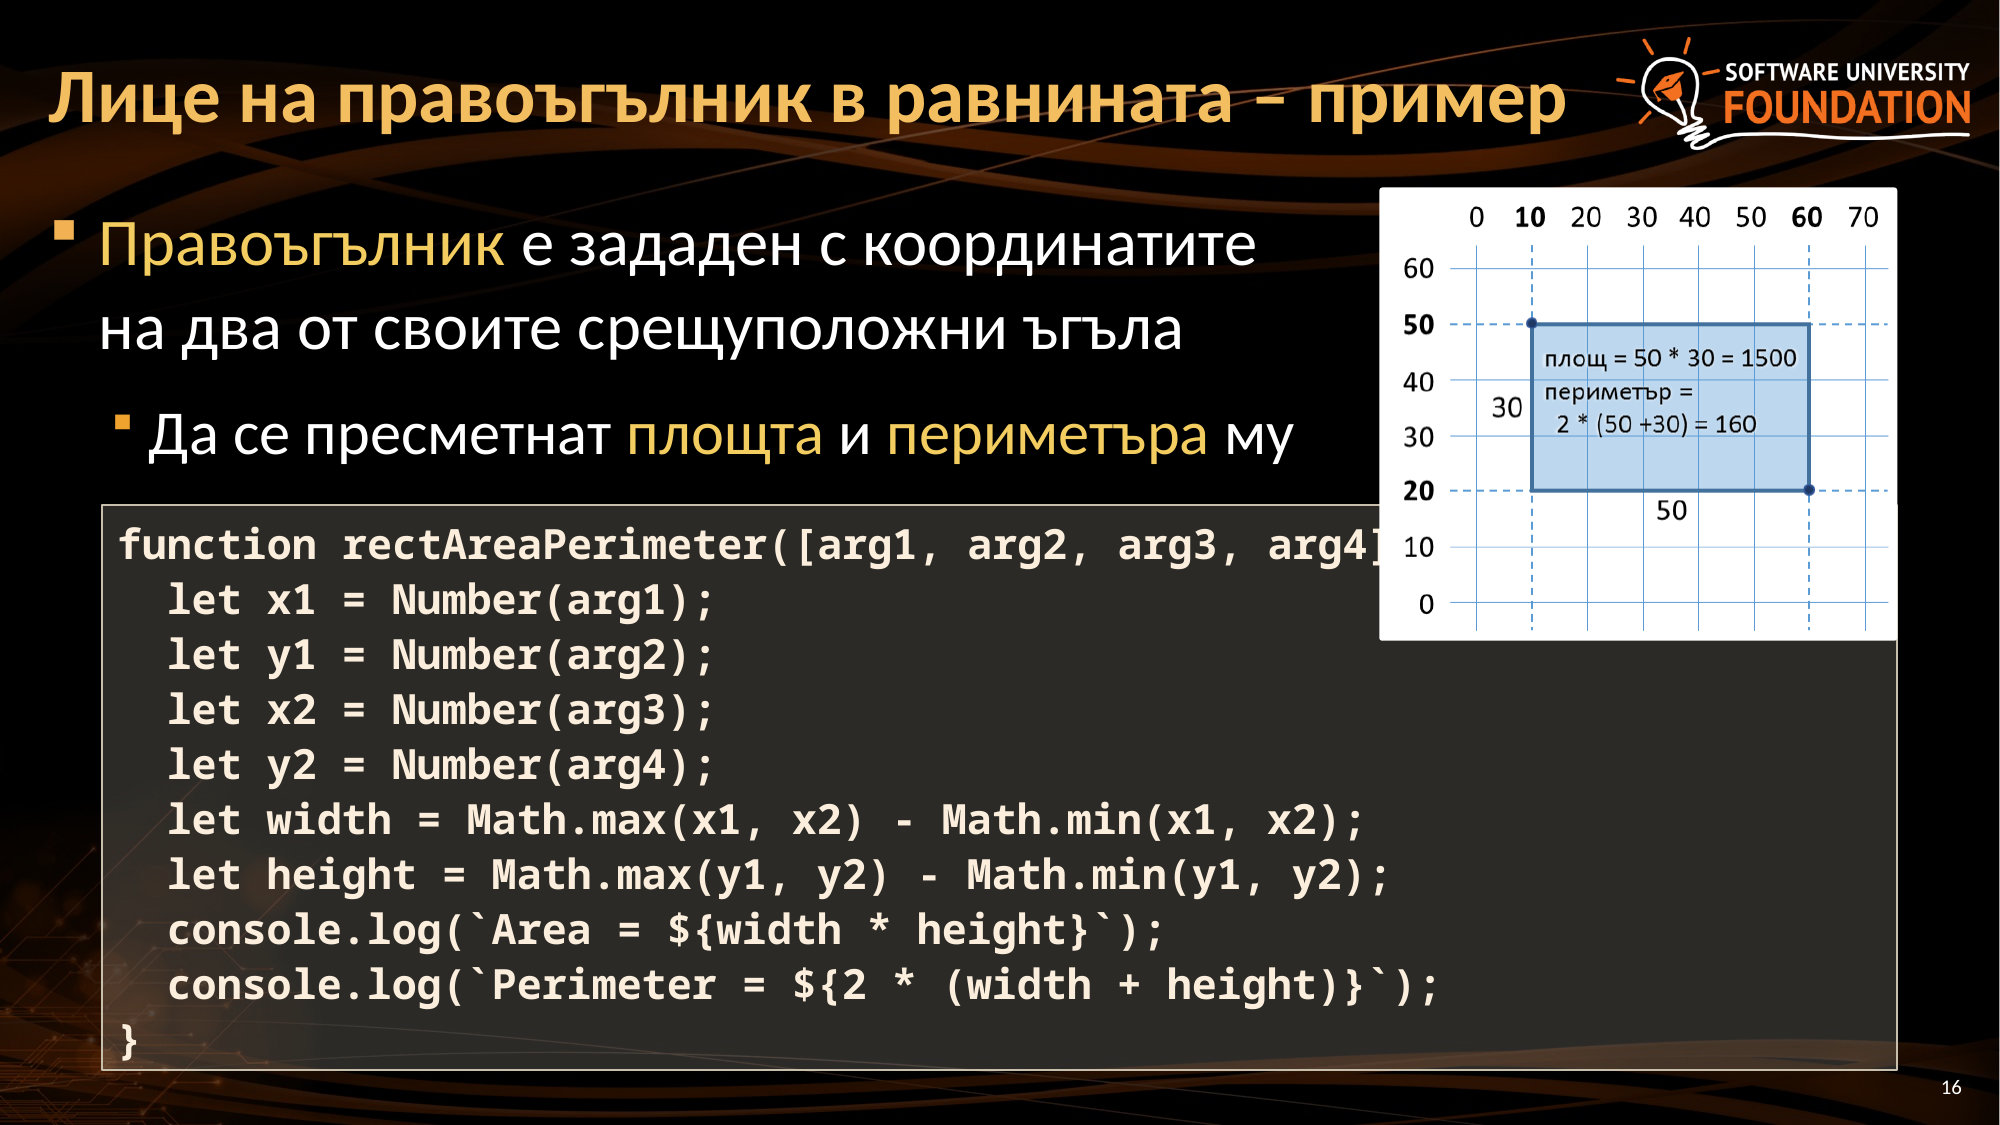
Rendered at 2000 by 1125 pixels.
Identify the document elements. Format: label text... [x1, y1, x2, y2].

list Правоъгълник е зададен с координатите на два от своите срещуположни ъгъла Да се пресметнат площта и периметъра му [31, 188, 1968, 1103]
picture [0, 0, 2000, 1125]
title Лице на правоъгълник в равнината – пример [30, 6, 1602, 189]
text_box function rectAreaPerimeter([arg1, arg2, arg3, arg4]) { let x1 = Number(arg1); let y1 = Number(arg2); let x2 = Number(arg3); let y2 = Number(arg4); let width = Math.max(x1, x2) - Math.min(x1, x2); let height = Math.max(y1, y2) - Math.min(y1, y2); console.log(`Area = ${width * height}`); console.log(`Perimeter = ${2 * (width + height)}`); } [102, 505, 1898, 1070]
